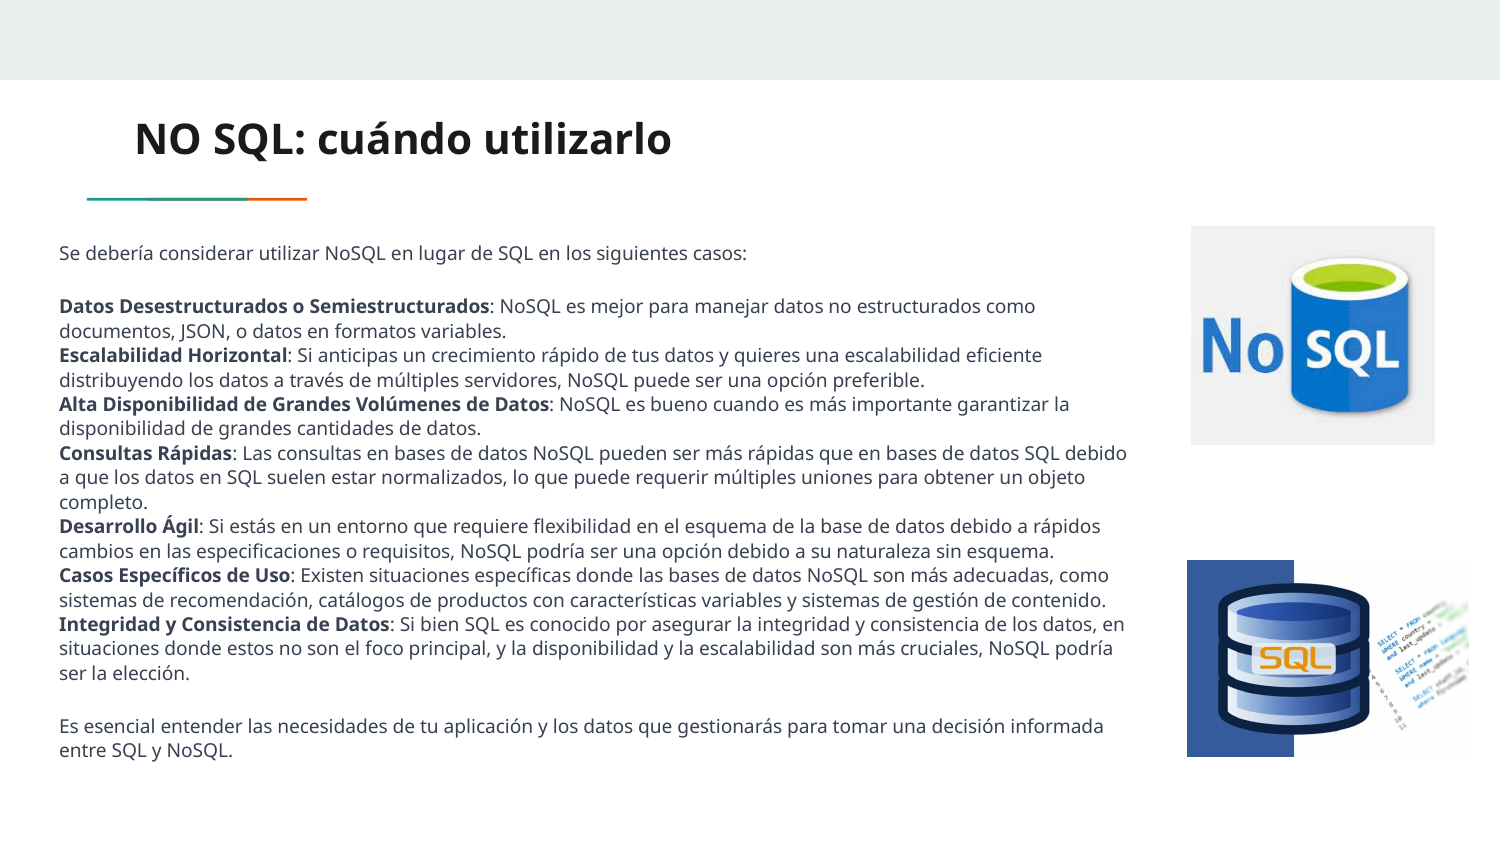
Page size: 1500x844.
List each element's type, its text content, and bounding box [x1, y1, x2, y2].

title NO SQL: cuándo utilizarlo [119, 93, 1381, 182]
list Se debería considerar utilizar NoSQL en lugar de SQL en los siguientes casos: Datos Desestructurados o Semiestructurados: NoSQL es mejor para manejar datos no estructurados como documentos, JSON, o datos en formatos variables. Escalabilidad Horizontal: Si anticipas un crecimiento rápido de tus datos y quieres una escalabilidad eficiente distribuyendo los datos a través de múltiples servidores, NoSQL puede ser una opción preferible. Alta Disponibilidad de Grandes Volúmenes de Datos: NoSQL es bueno cuando es más importante garantizar la disponibilidad de grandes cantidades de datos. Consultas Rápidas: Las consultas en bases de datos NoSQL pueden ser más rápidas que en bases de datos SQL debido a que los datos en SQL suelen estar normalizados, lo que puede requerir múltiples uniones para obtener un objeto completo. Desarrollo Ágil: Si estás en un entorno que requiere flexibilidad en el esquema de la base de datos debido a rápidos cambios en las especificaciones o requisitos, NoSQL podría ser una opción debido a su naturaleza sin esquema. Casos Específicos de Uso: Existen situaciones específicas donde las bases de datos NoSQL son más adecuadas, como sistemas de recomendación, catálogos de productos con características variables y sistemas de gestión de contenido. Integridad y Consistencia de Datos: Si bien SQL es conocido por asegurar la integridad y consistencia de los datos, en situaciones donde estos no son el foco principal, y la disponibilidad y la escalabilidad son más cruciales, NoSQL podría ser la elección. Es esencial entender las necesidades de tu aplicación y los datos que gestionarás para tomar una decisión informada entre SQL y NoSQL. [44, 226, 1148, 822]
picture [1186, 560, 1469, 758]
picture [1191, 225, 1435, 445]
